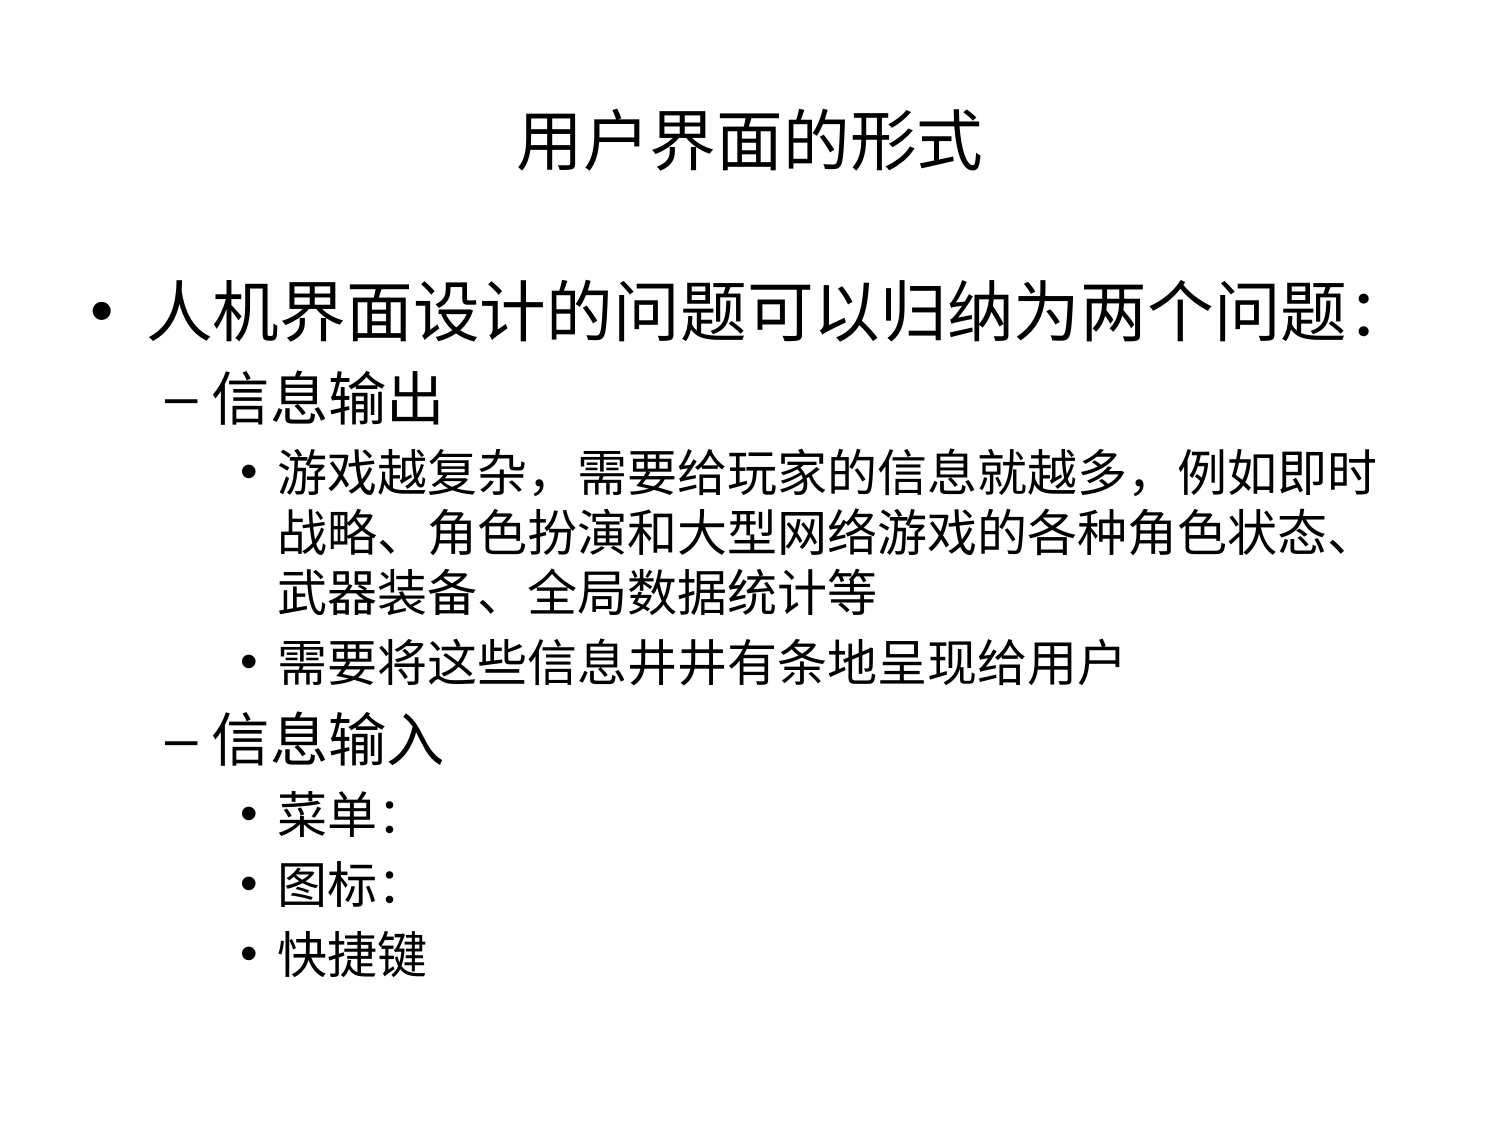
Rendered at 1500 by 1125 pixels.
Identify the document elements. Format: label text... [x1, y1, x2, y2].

title 用户界面的形式 [75, 45, 1425, 233]
list 人机界面设计的问题可以归纳为两个问题： 信息输出 游戏越复杂，需要给玩家的信息就越多，例如即时战略、角色扮演和大型网络游戏的各种角色状态、武器装备、全局数据统计等 需要将这些信息井井有条地呈现给用户 信息输入 菜单： 图标： 快捷键 [75, 262, 1425, 1005]
